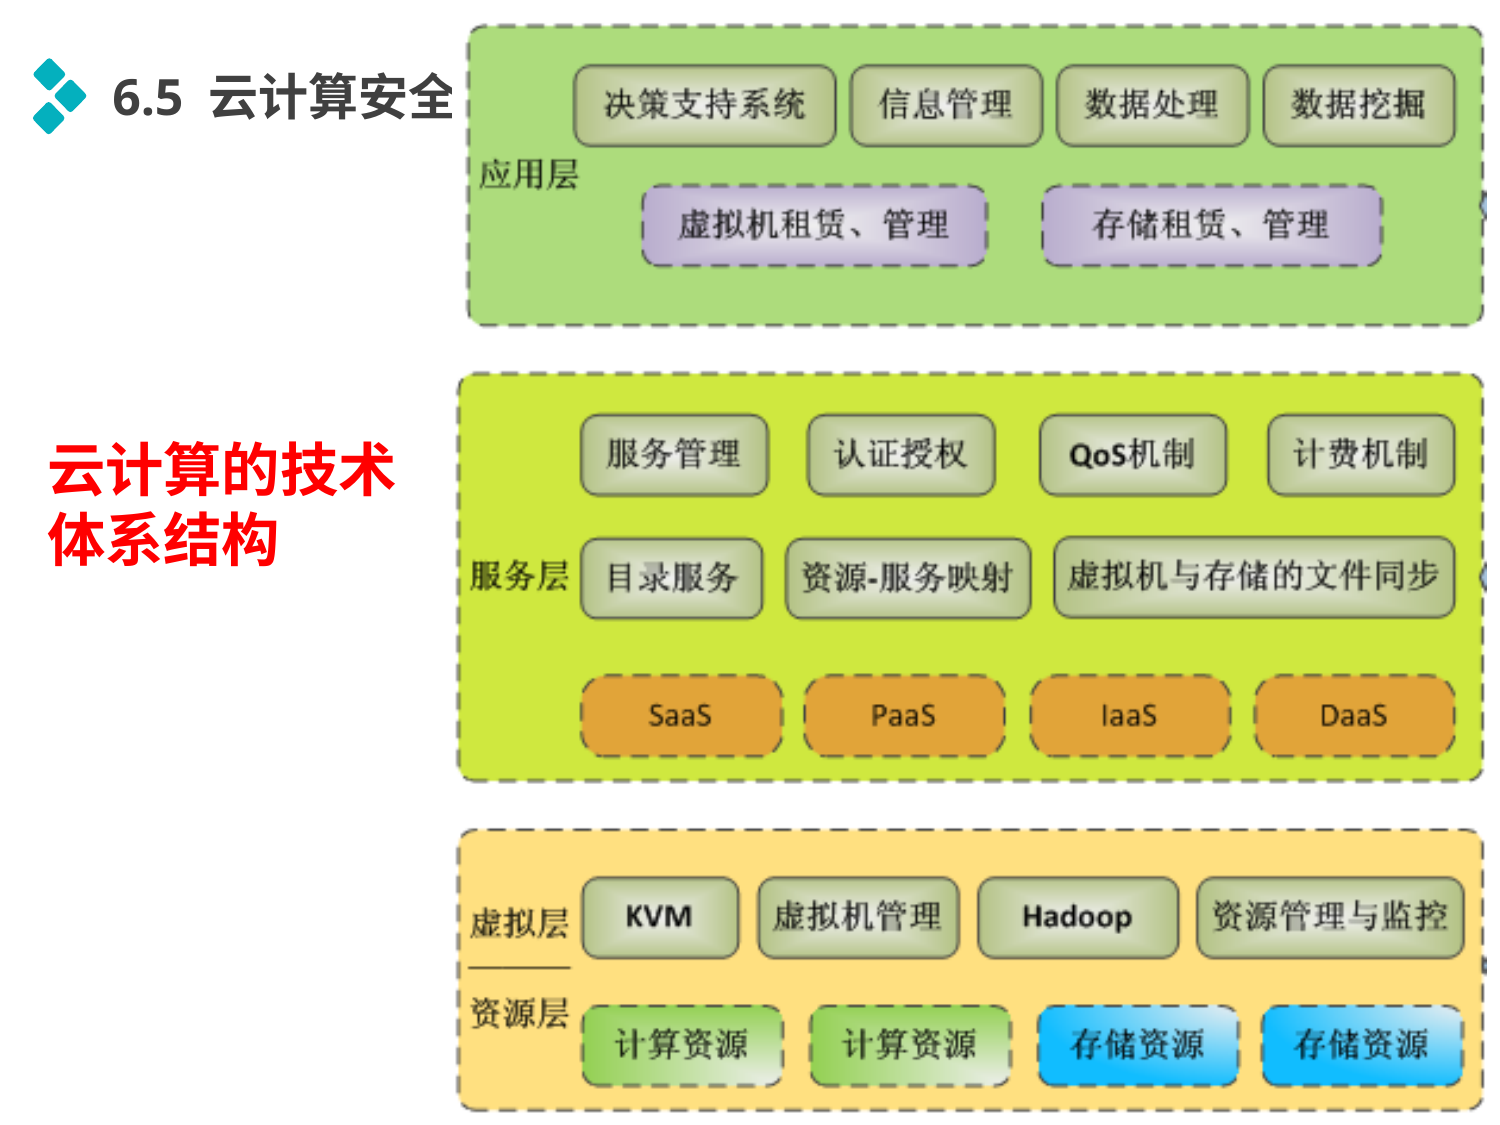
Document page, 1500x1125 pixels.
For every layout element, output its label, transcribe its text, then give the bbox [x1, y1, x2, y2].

picture [452, 10, 1487, 1115]
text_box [32, 57, 452, 135]
text_box 云计算的技术体系结构 [32, 425, 440, 581]
